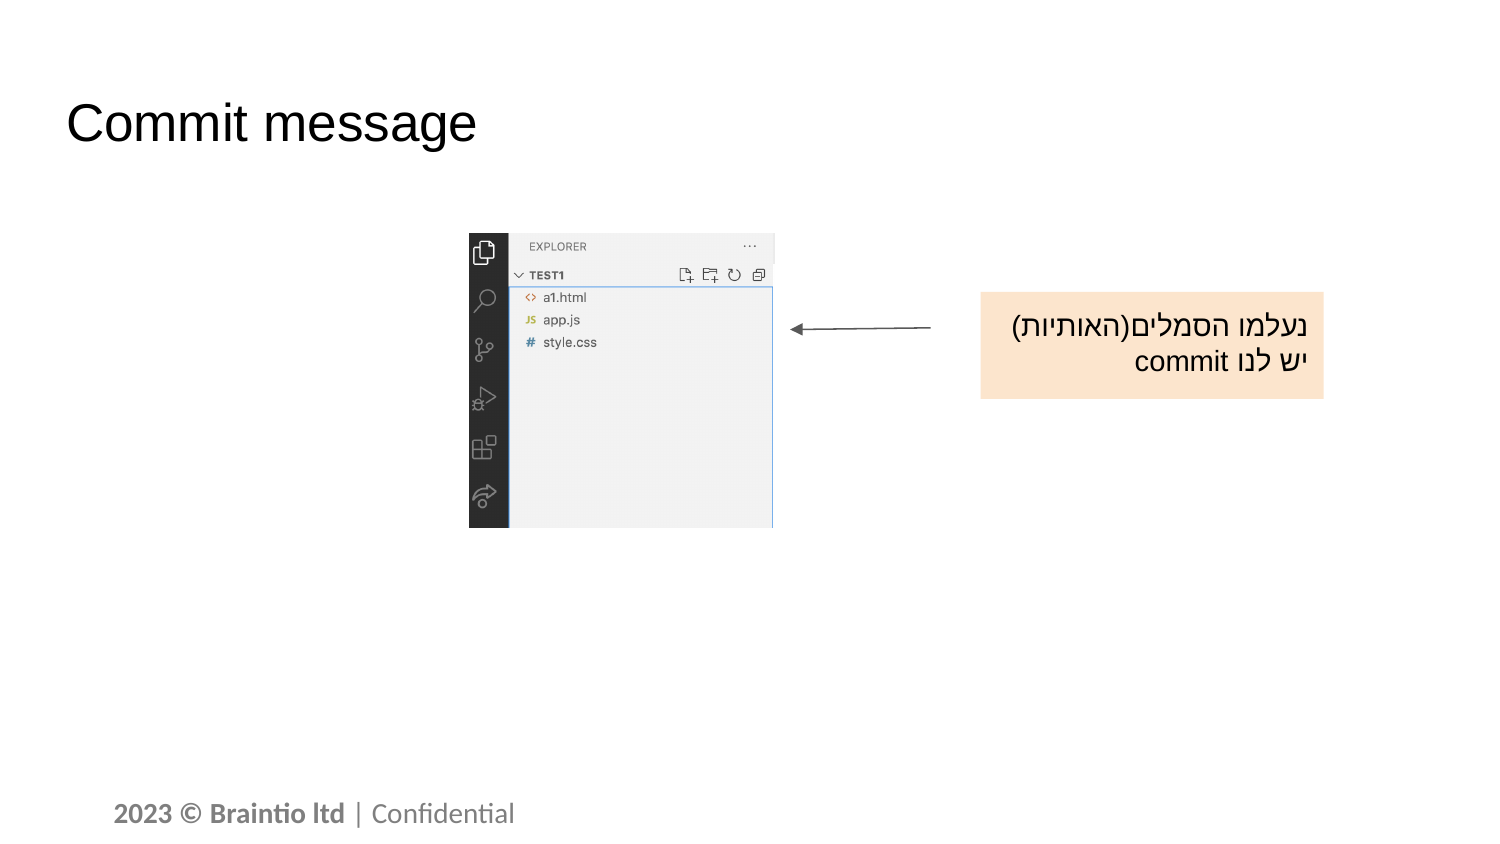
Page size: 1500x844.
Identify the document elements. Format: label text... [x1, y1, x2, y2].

picture [469, 233, 775, 529]
title Commit message [51, 72, 1449, 167]
text_box נעלמו הסמלים(האותיות) יש לנו commit [980, 291, 1324, 399]
